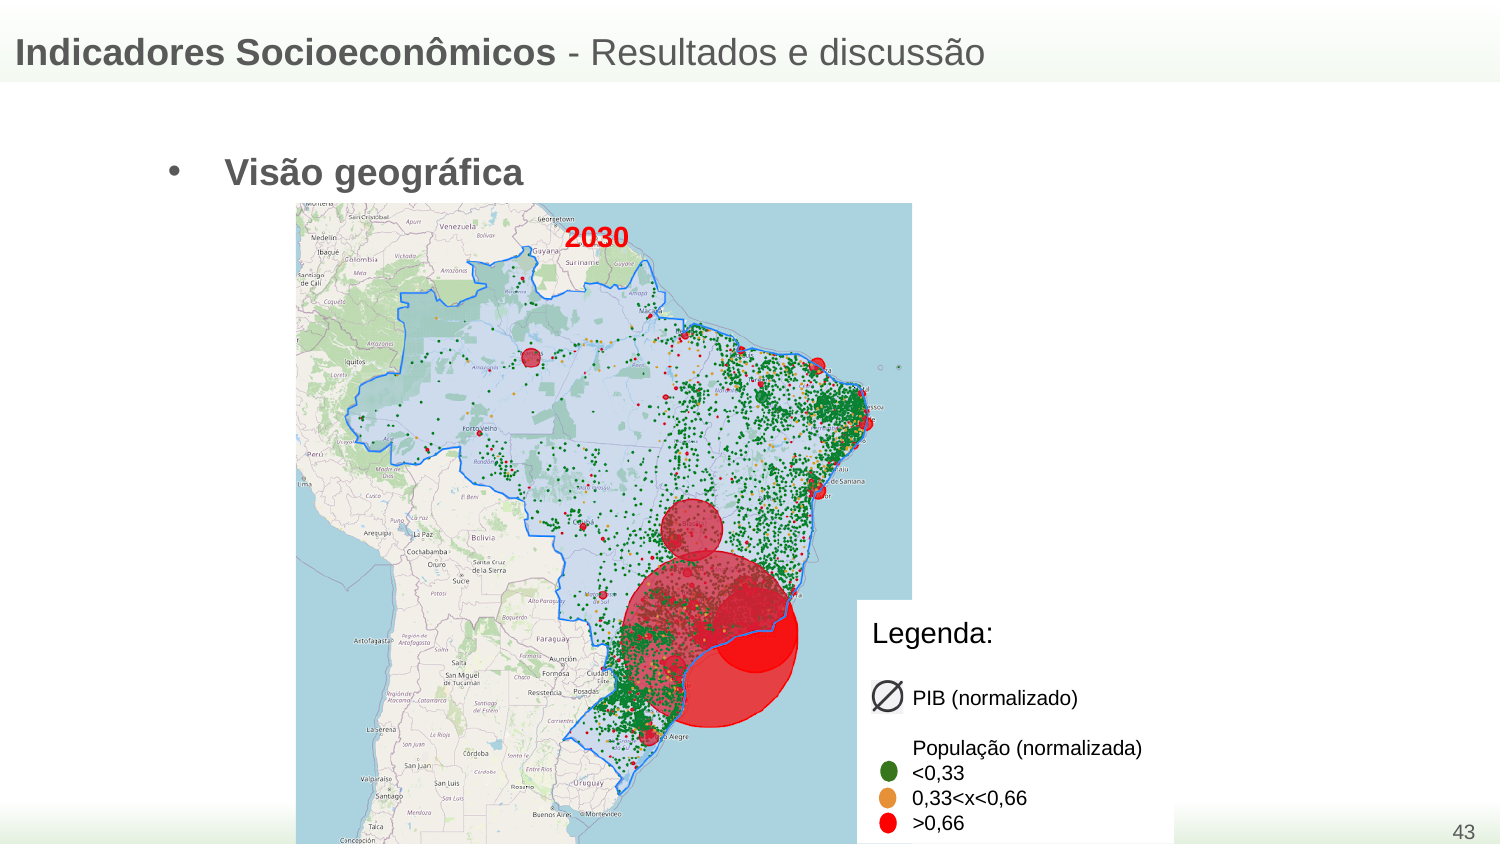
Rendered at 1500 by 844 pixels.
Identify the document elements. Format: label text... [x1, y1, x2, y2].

list Visão geográfica [134, 126, 1336, 192]
slide_number ‹#› [1400, 798, 1491, 844]
picture [295, 203, 913, 844]
list Indicadores Socioeconômicos - Resultados e discussão [0, 0, 1483, 100]
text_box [856, 599, 1175, 844]
